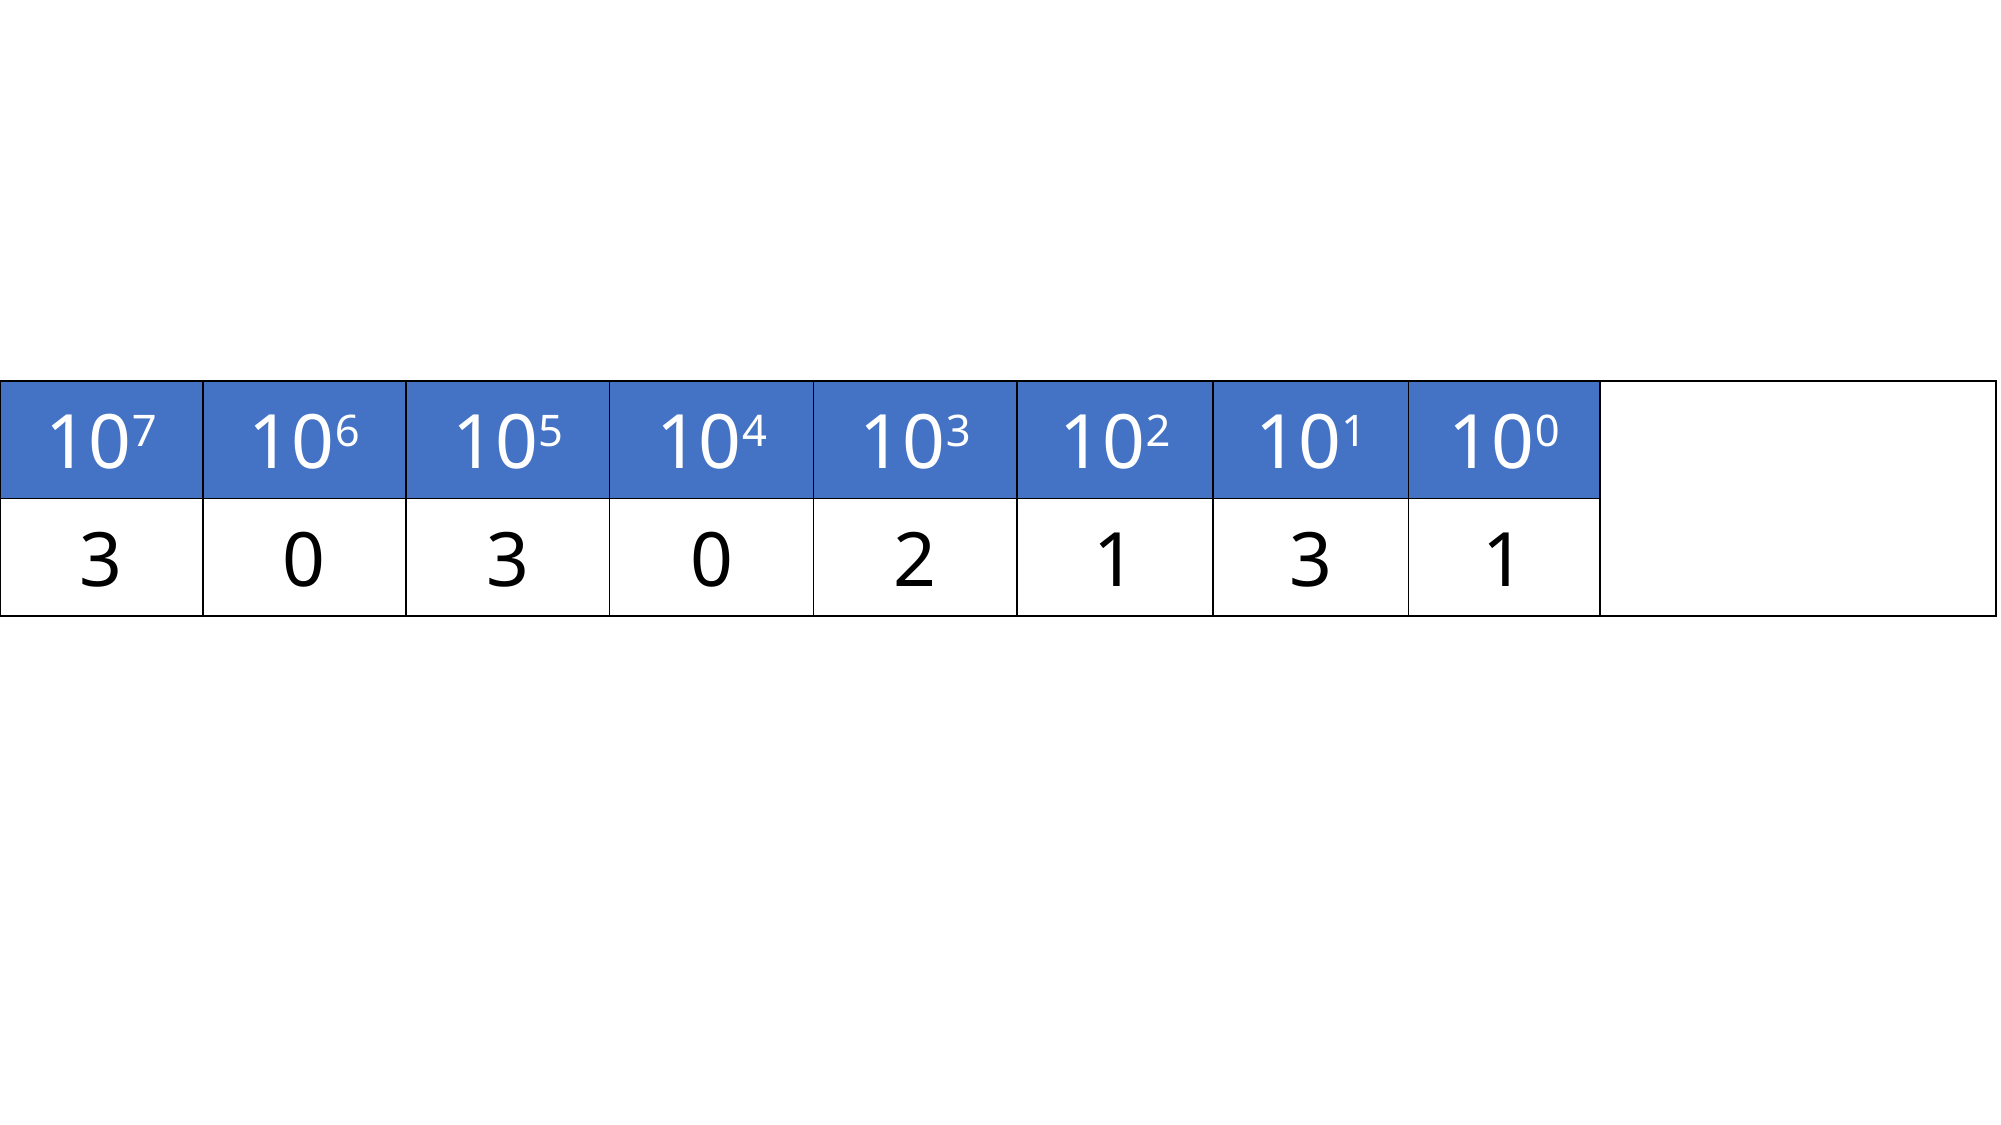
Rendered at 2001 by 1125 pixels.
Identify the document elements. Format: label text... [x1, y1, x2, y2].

table_header 107 [1, 382, 202, 498]
table_header 105 [407, 382, 609, 498]
table_header 103 [814, 382, 1016, 498]
table_header [1601, 382, 1995, 615]
table_cell 0 [610, 499, 813, 615]
table_cell 3 [1214, 499, 1408, 615]
table_cell 1 [1018, 499, 1212, 615]
table_cell 1 [1409, 499, 1599, 615]
table_cell 3 [407, 499, 609, 615]
table_header 100 [1409, 382, 1599, 498]
table_header 106 [204, 382, 405, 498]
table_header 102 [1018, 382, 1212, 498]
table_cell 0 [204, 499, 405, 615]
table_cell 2 [814, 499, 1016, 615]
table_header 101 [1214, 382, 1408, 498]
table_cell 3 [1, 499, 202, 615]
table_header 104 [610, 382, 813, 498]
